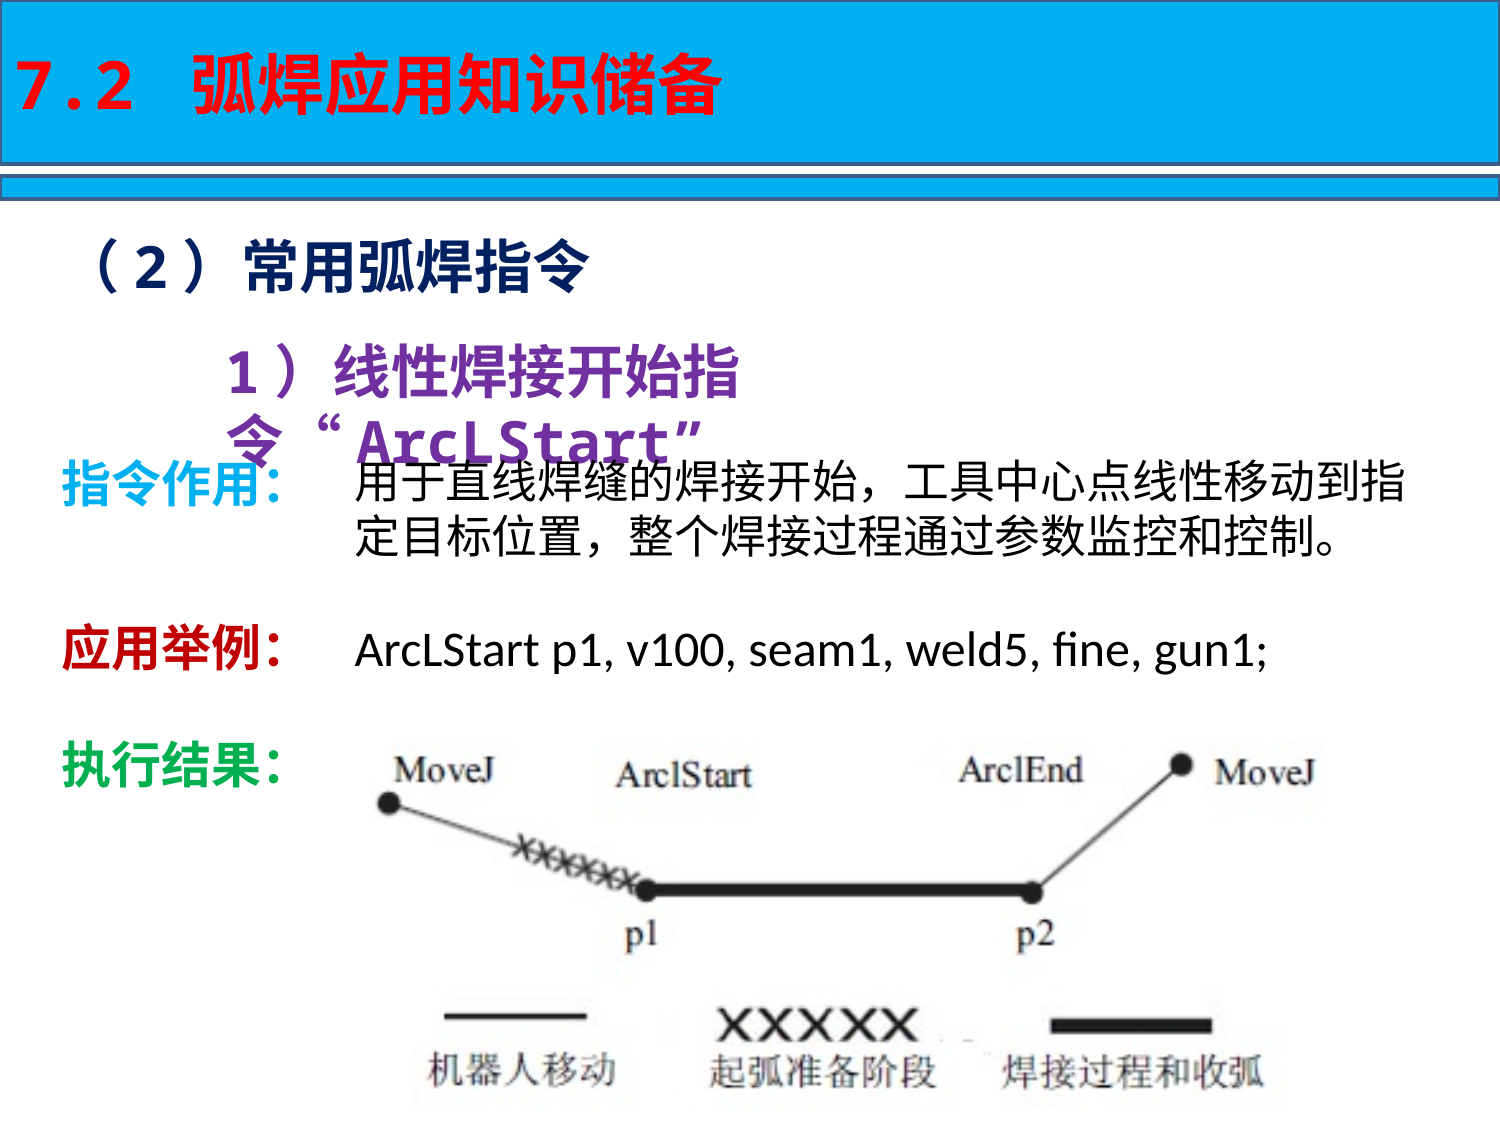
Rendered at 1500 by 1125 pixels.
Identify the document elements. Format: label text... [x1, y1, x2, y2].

picture [351, 742, 1360, 1114]
text_box ArcLStart p1, v100, seam1, weld5, fine, gun1; [339, 609, 1325, 685]
text_box 1）线性焊接开始指令“ArcLStart” [210, 328, 1137, 445]
text_box 指令作用： [46, 445, 352, 520]
text_box 用于直线焊缝的焊接开始，工具中心点线性移动到指定目标位置，整个焊接过程通过参数监控和控制。 [339, 445, 1430, 570]
text_box 7.2 弧焊应用知识储备 [0, 35, 973, 130]
text_box [0, 0, 1500, 166]
text_box 应用举例： [46, 609, 339, 685]
text_box （2）常用弧焊指令 [46, 222, 809, 308]
text_box 执行结果： [46, 726, 364, 802]
text_box [0, 174, 1500, 201]
